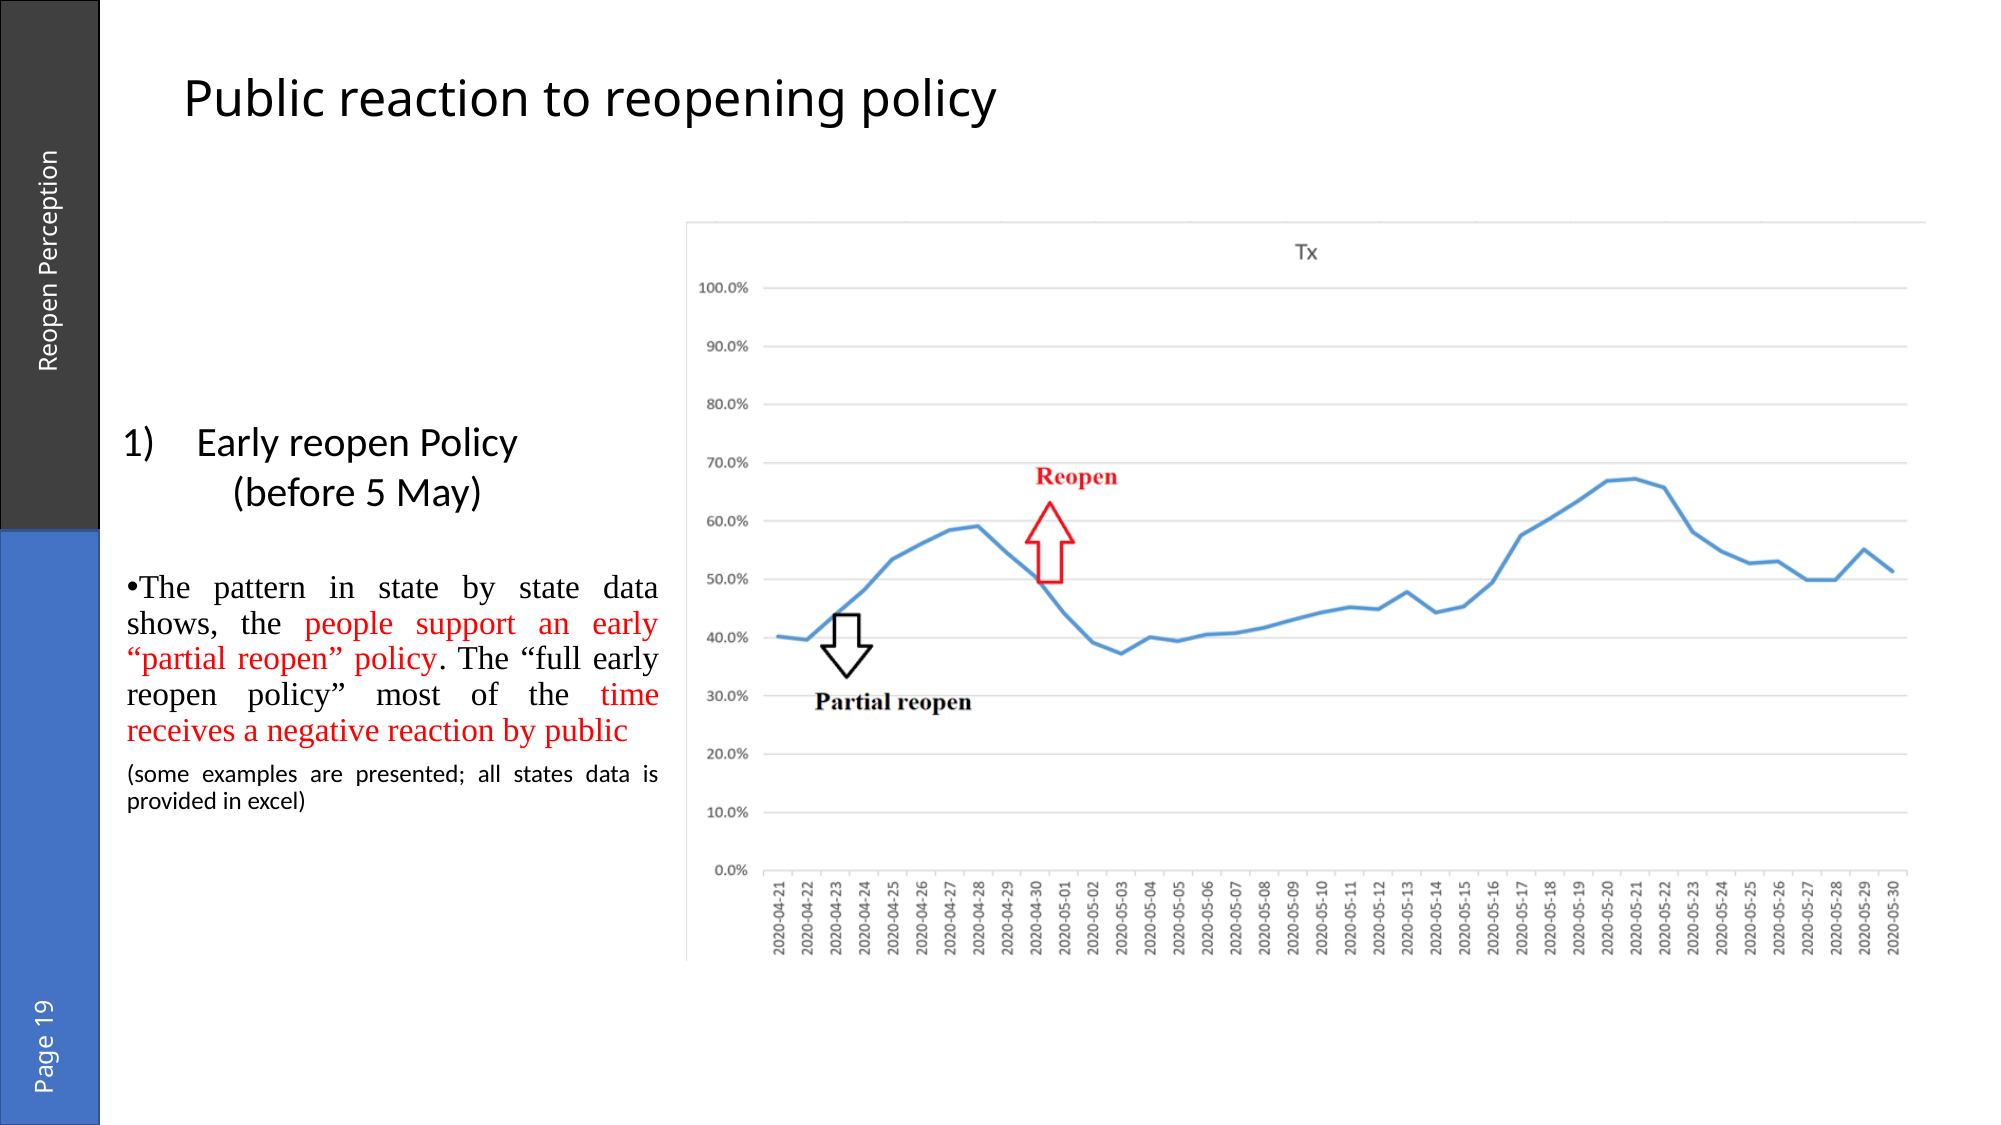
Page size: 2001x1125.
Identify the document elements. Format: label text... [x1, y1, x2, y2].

text_box The pattern in state by state data shows, the people support an early “partial reopen” policy. The “full early reopen policy” most of the time receives a negative reaction by public (some examples are presented; all states data is provided in excel) [111, 562, 675, 876]
text_box [0, 0, 100, 529]
text_box Early reopen Policy (before 5 May) [61, 407, 579, 523]
text_box Public reaction to reopening policy [168, 59, 1013, 134]
slide_number Page 19 [0, 985, 60, 1125]
text_box [0, 529, 100, 1125]
text_box Reopen Perception [1, 135, 62, 531]
picture [686, 221, 1926, 961]
